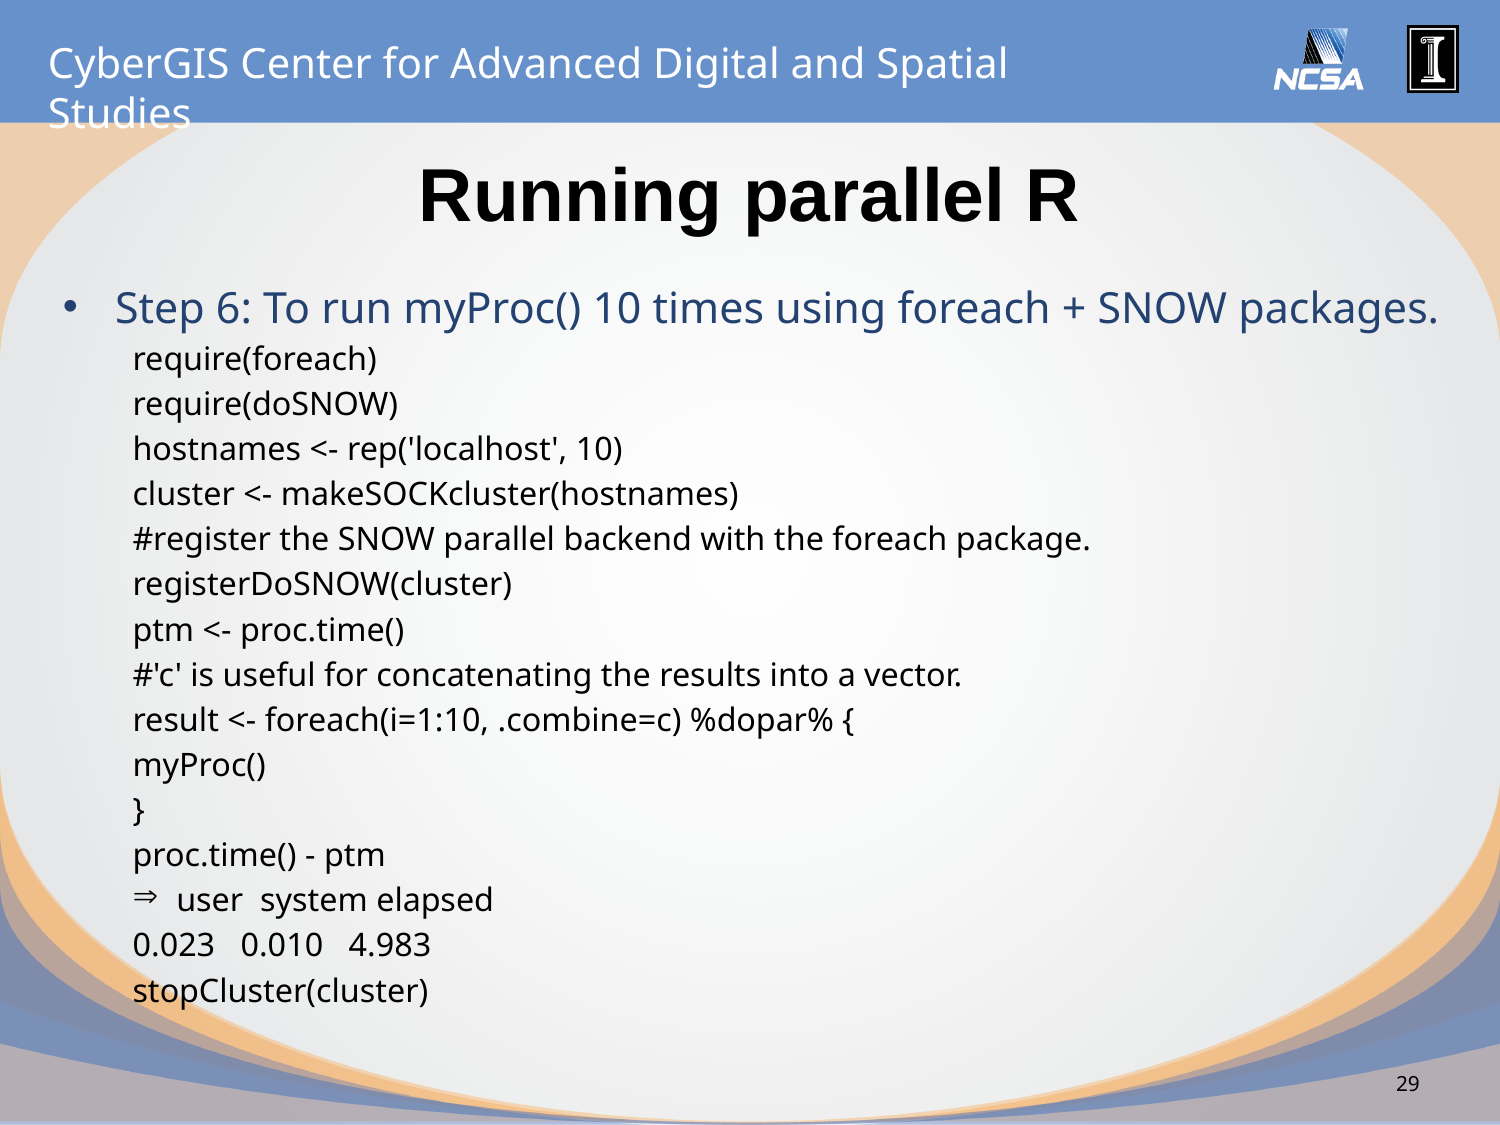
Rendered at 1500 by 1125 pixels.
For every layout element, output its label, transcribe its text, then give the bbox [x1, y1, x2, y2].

title Running parallel R [75, 134, 1425, 245]
list Step 6: To run myProc() 10 times using foreach + SNOW packages. require(foreach) require(doSNOW) hostnames <- rep('localhost', 10) cluster <- makeSOCKcluster(hostnames) #register the SNOW parallel backend with the foreach package. registerDoSNOW(cluster) ptm <- proc.time() #'c' is useful for concatenating the results into a vector. result <- foreach(i=1:10, .combine=c) %dopar% { myProc() } proc.time() - ptm user system elapsed 0.023 0.010 4.983 stopCluster(cluster) [47, 272, 1473, 1061]
slide_number 29 [1391, 1042, 1478, 1103]
picture [0, 0, 1500, 1125]
